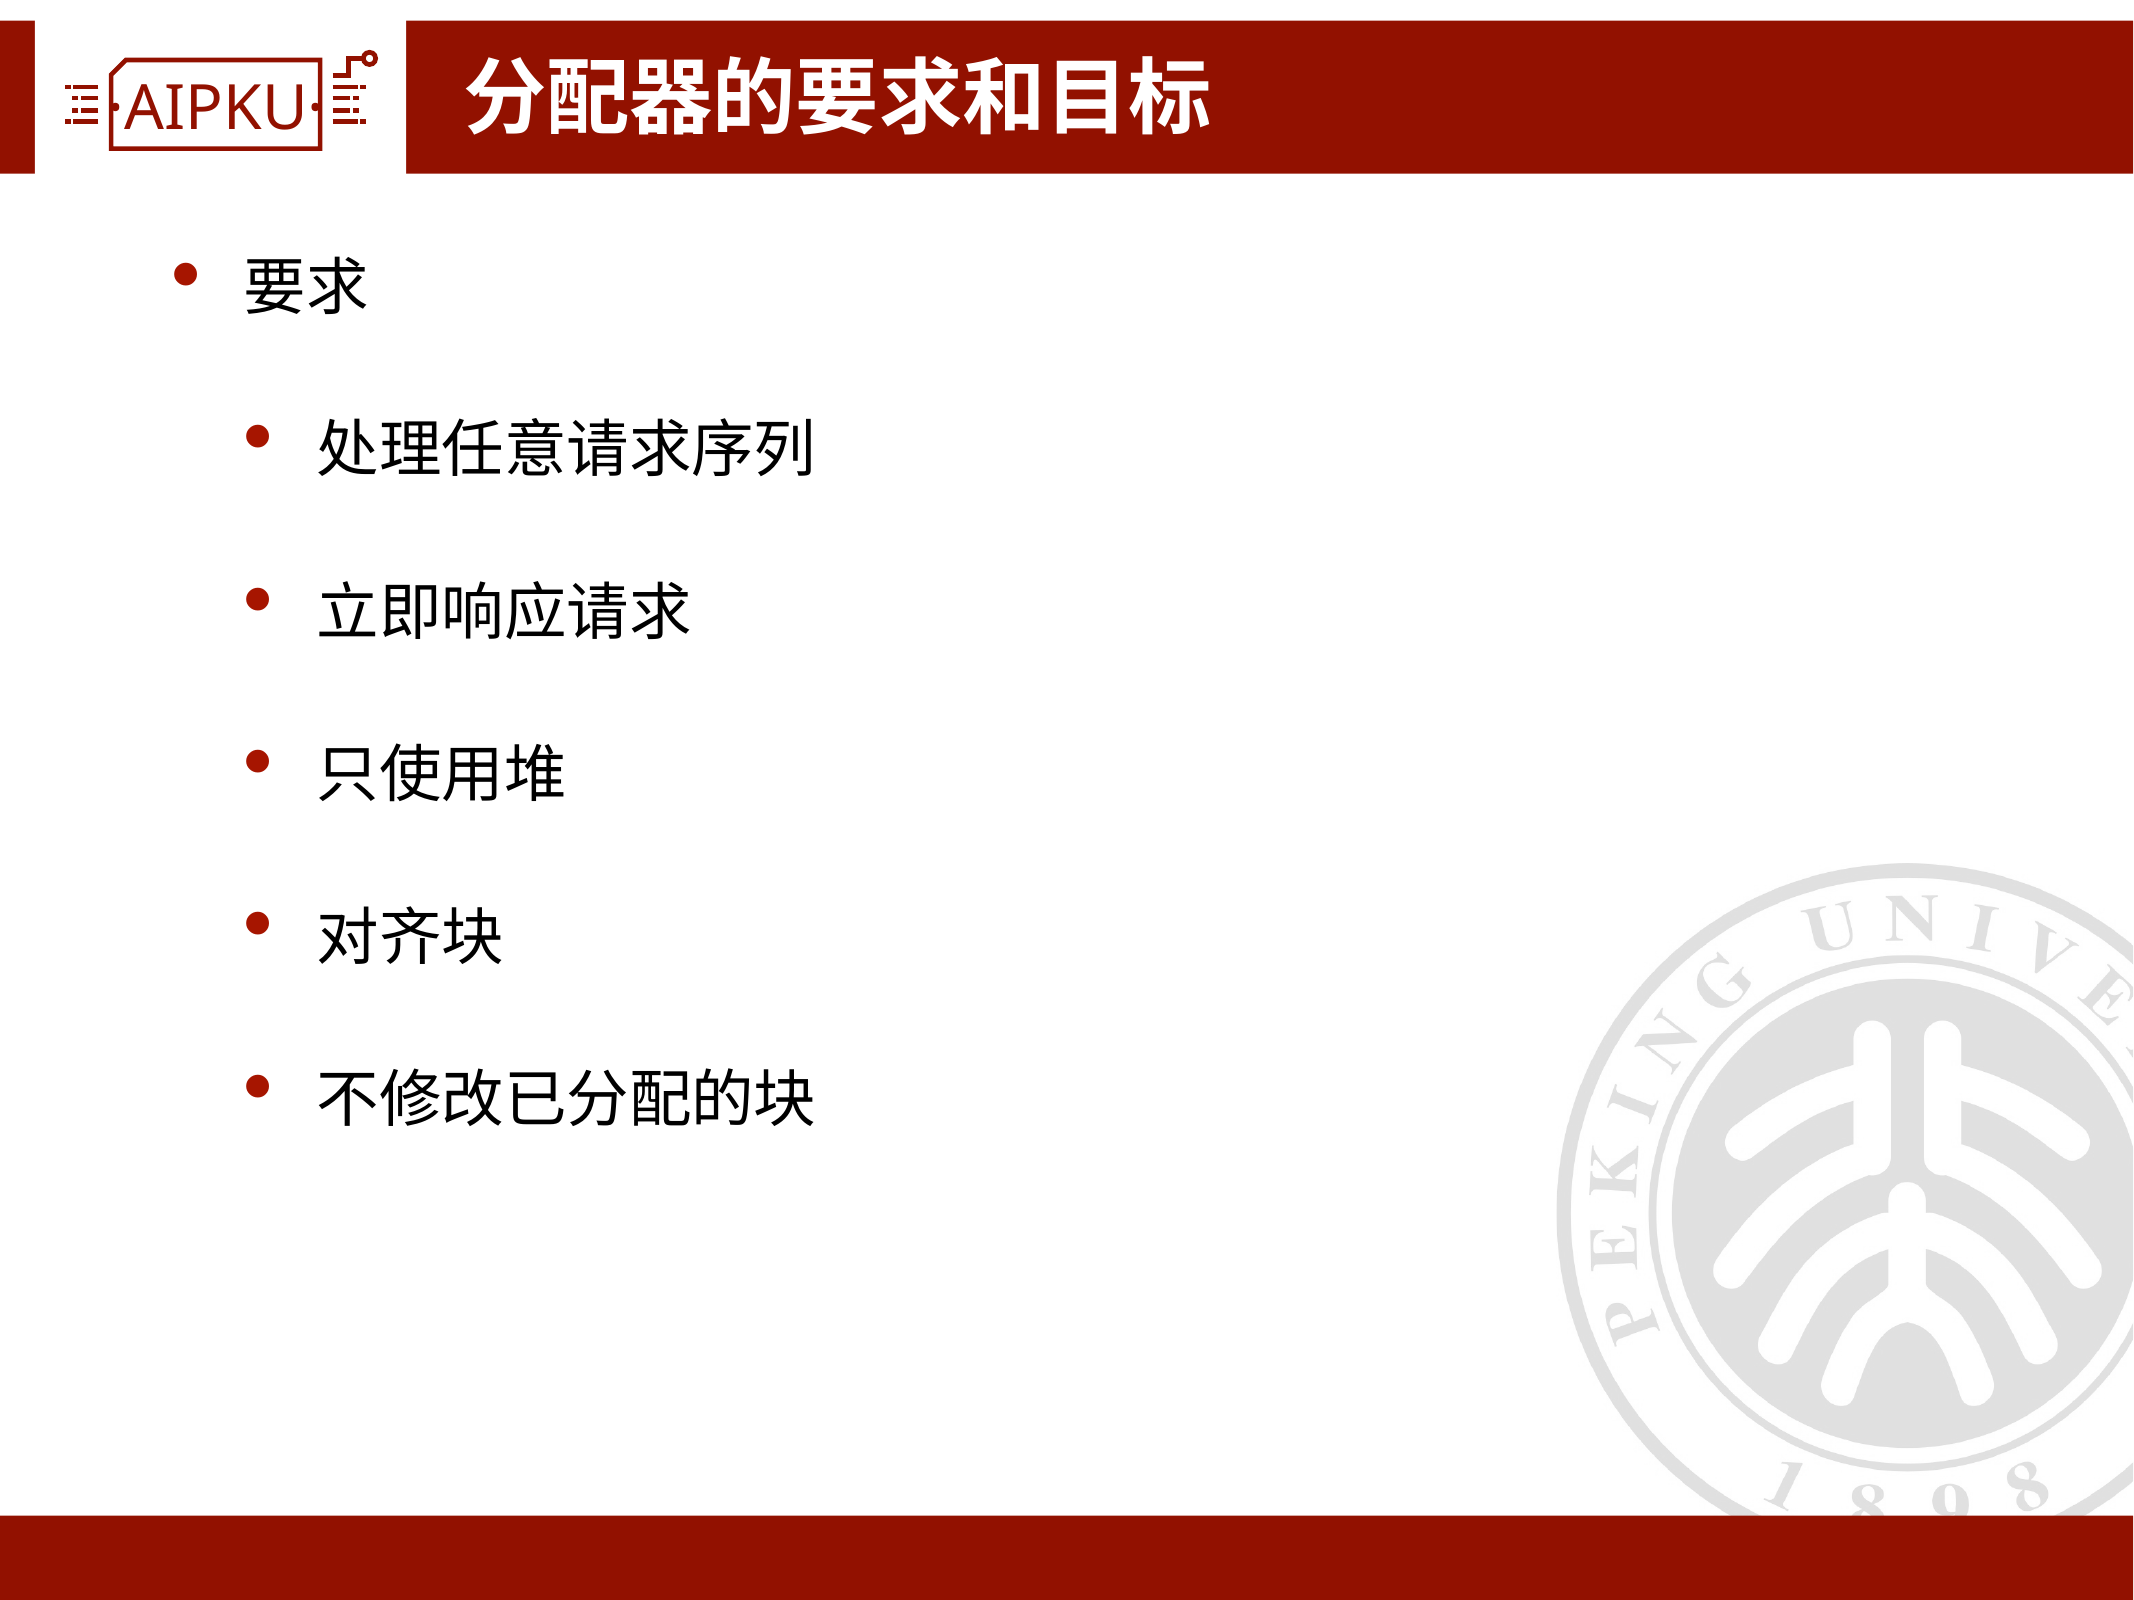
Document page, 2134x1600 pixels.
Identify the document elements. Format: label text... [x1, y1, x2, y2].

list 要求 处理任意请求序列 立即响应请求 只使用堆 对齐块 不修改已分配的块 [156, 239, 1978, 1457]
title 分配器的要求和目标 [448, 37, 2000, 158]
